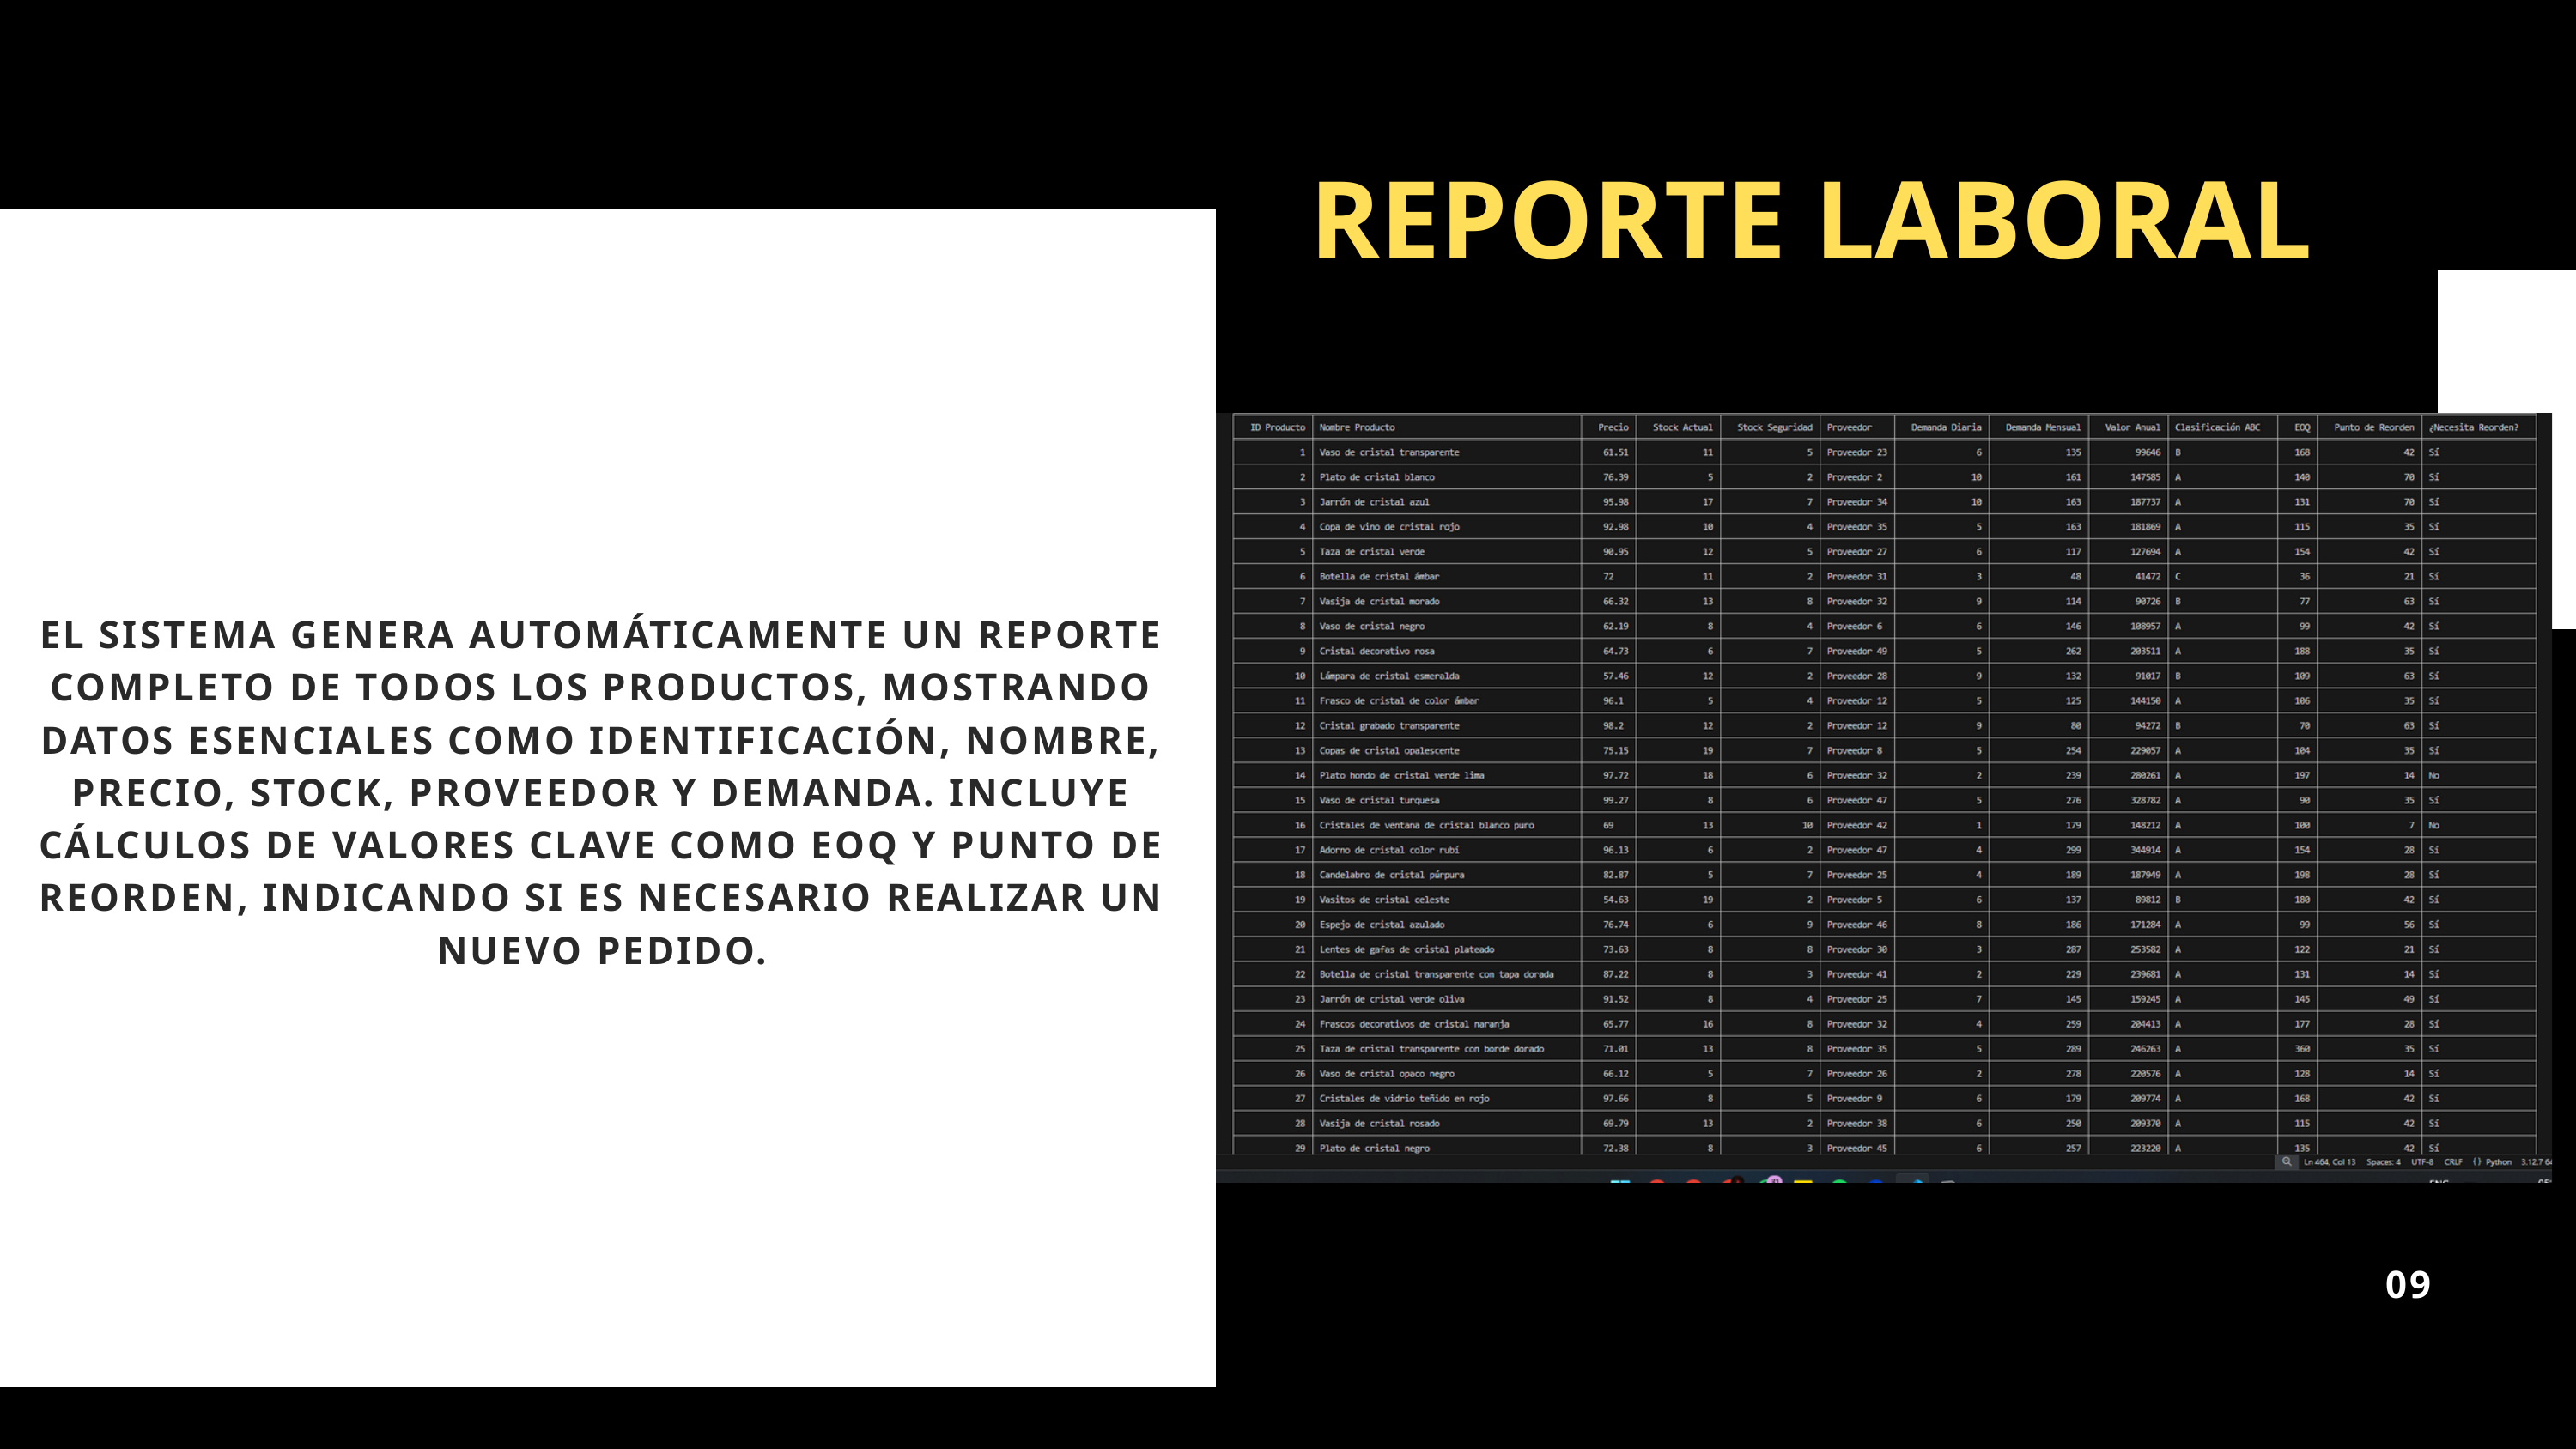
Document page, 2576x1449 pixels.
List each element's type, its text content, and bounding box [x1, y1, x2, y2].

text_box REPORTE LABORAL [1309, 130, 2376, 281]
text_box 09 [2320, 1253, 2432, 1307]
text_box [1221, 413, 2553, 1183]
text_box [0, 208, 1217, 1387]
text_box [2438, 270, 2576, 630]
